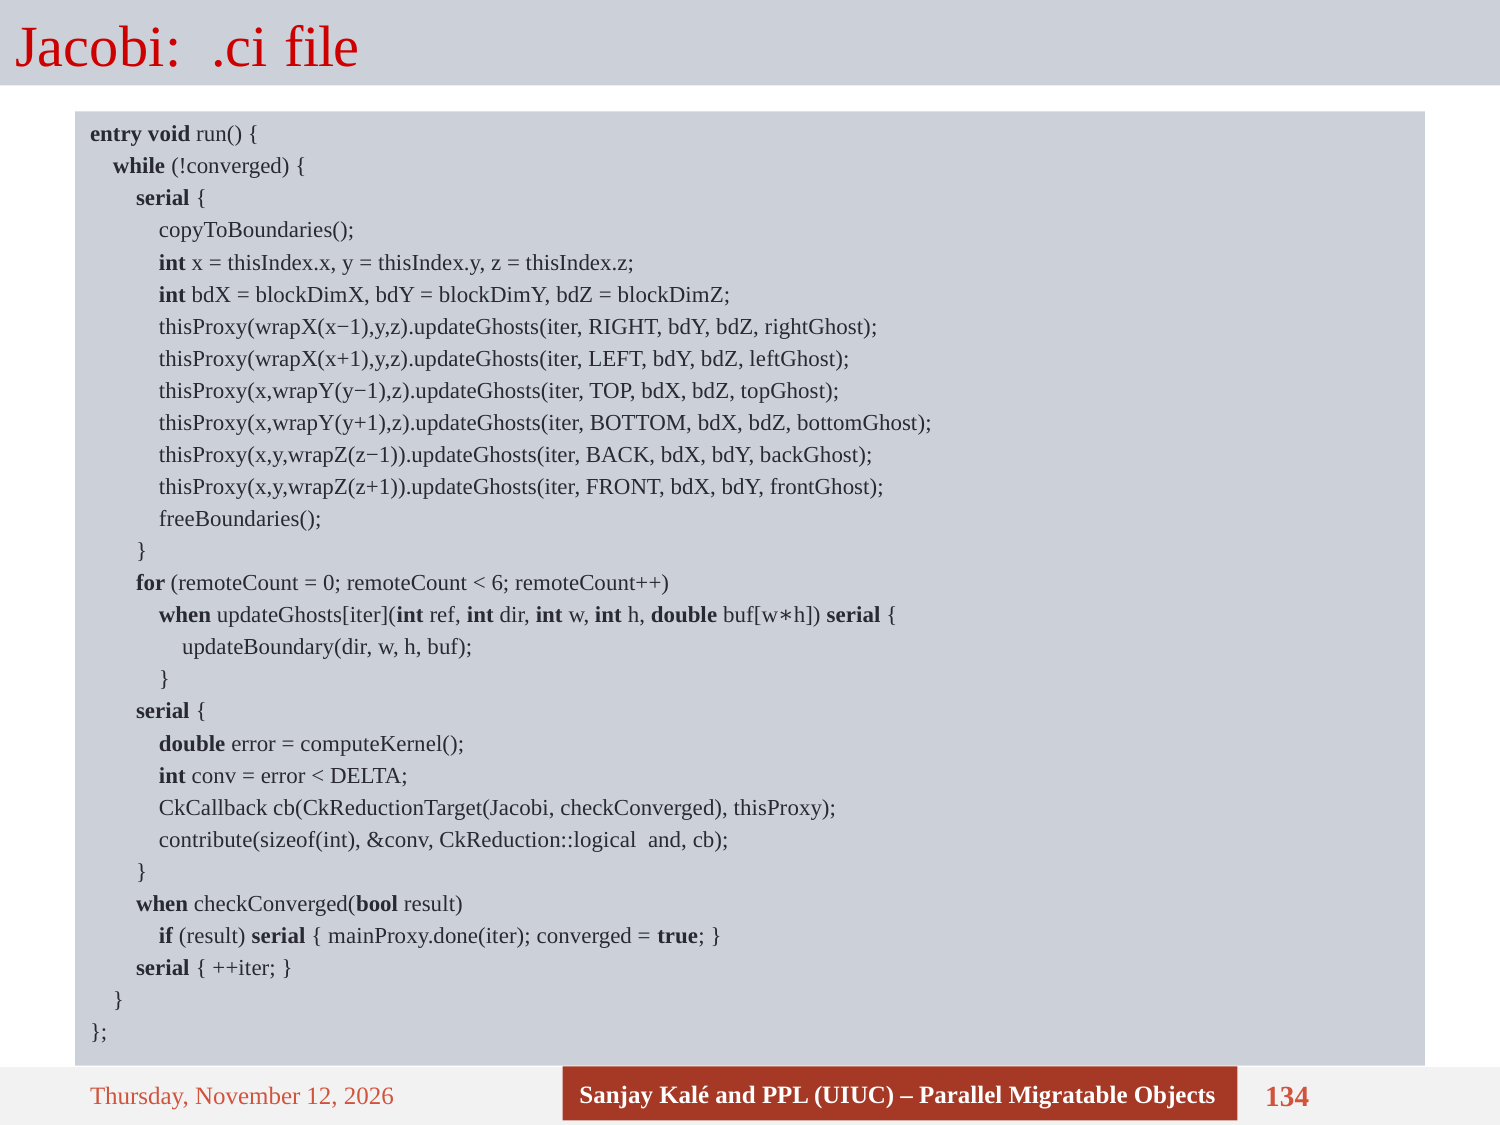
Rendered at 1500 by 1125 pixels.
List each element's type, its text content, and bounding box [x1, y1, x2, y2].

list entry void run() { while (!converged) { serial { copyToBoundaries(); int x = thisIndex.x, y = thisIndex.y, z = thisIndex.z; int bdX = blockDimX, bdY = blockDimY, bdZ = blockDimZ; thisProxy(wrapX(x−1),y,z).updateGhosts(iter, RIGHT, bdY, bdZ, rightGhost); thisProxy(wrapX(x+1),y,z).updateGhosts(iter, LEFT, bdY, bdZ, leftGhost); thisProxy(x,wrapY(y−1),z).updateGhosts(iter, TOP, bdX, bdZ, topGhost); thisProxy(x,wrapY(y+1),z).updateGhosts(iter, BOTTOM, bdX, bdZ, bottomGhost); thisProxy(x,y,wrapZ(z−1)).updateGhosts(iter, BACK, bdX, bdY, backGhost); thisProxy(x,y,wrapZ(z+1)).updateGhosts(iter, FRONT, bdX, bdY, frontGhost); freeBoundaries(); } for (remoteCount = 0; remoteCount < 6; remoteCount++) when updateGhosts[iter](int ref, int dir, int w, int h, double buf[w∗h]) serial { updateBoundary(dir, w, h, buf); } serial { double error = computeKernel(); int conv = error < DELTA; CkCallback cb(CkReductionTarget(Jacobi, checkConverged), thisProxy); contribute(sizeof(int), &conv, CkReduction::logical and, cb); } when checkConverged(bool result) if (result) serial { mainProxy.done(iter); converged = true; } serial { ++iter; } } }; [75, 111, 1425, 1066]
footer Sanjay Kalé and PPL (UIUC) – Parallel Migratable Objects [562, 1066, 1238, 1121]
title Jacobi: .ci file [0, 0, 1500, 86]
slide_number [75, 1067, 550, 1122]
slide_number 134 [1250, 1067, 1425, 1122]
